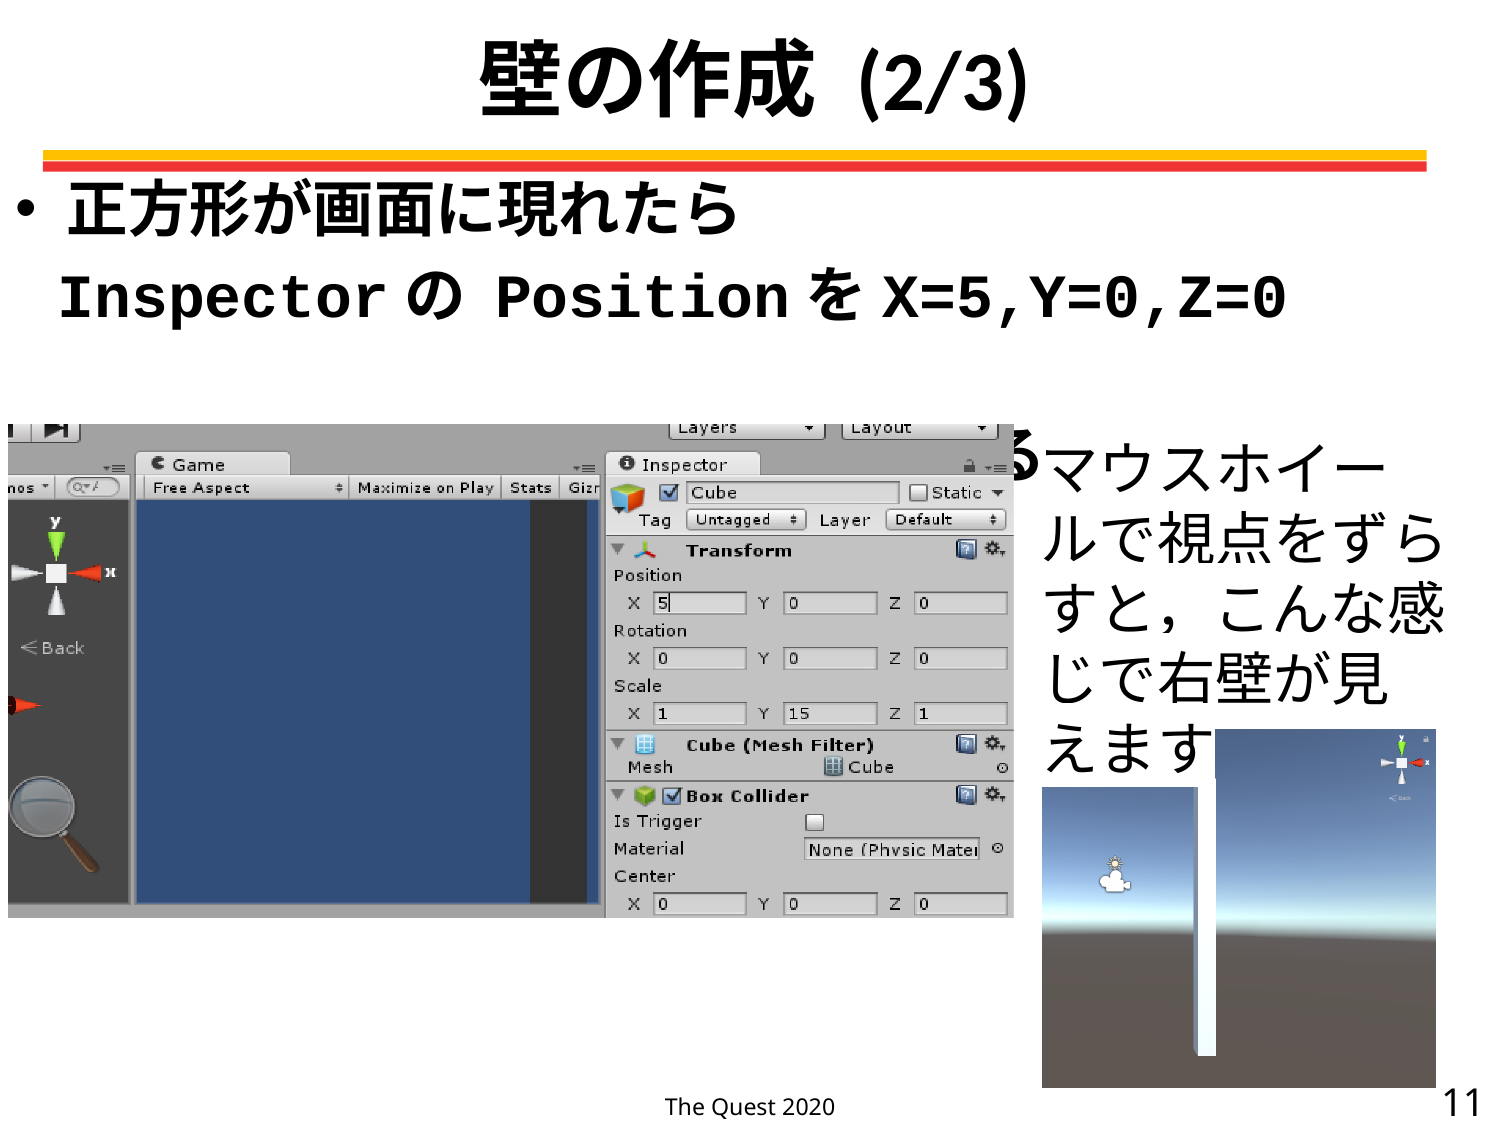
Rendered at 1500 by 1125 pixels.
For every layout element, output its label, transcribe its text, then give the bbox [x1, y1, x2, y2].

list 正方形が画面に現れたら Inspectorの PositionをX=5,Y=0,Z=0 ScaleをX=1,Y=15,Z=1にする（右の壁） [0, 162, 1450, 979]
title 壁の作成 (2/3) [19, 8, 1491, 144]
slide_number 11 [1149, 1074, 1500, 1125]
footer The Quest 2020 [512, 1087, 988, 1125]
text_box マウスホイールで視点をずらすと，こんな感じで右壁が見えます [1025, 424, 1463, 790]
picture [1041, 729, 1436, 1088]
picture [7, 424, 1014, 918]
